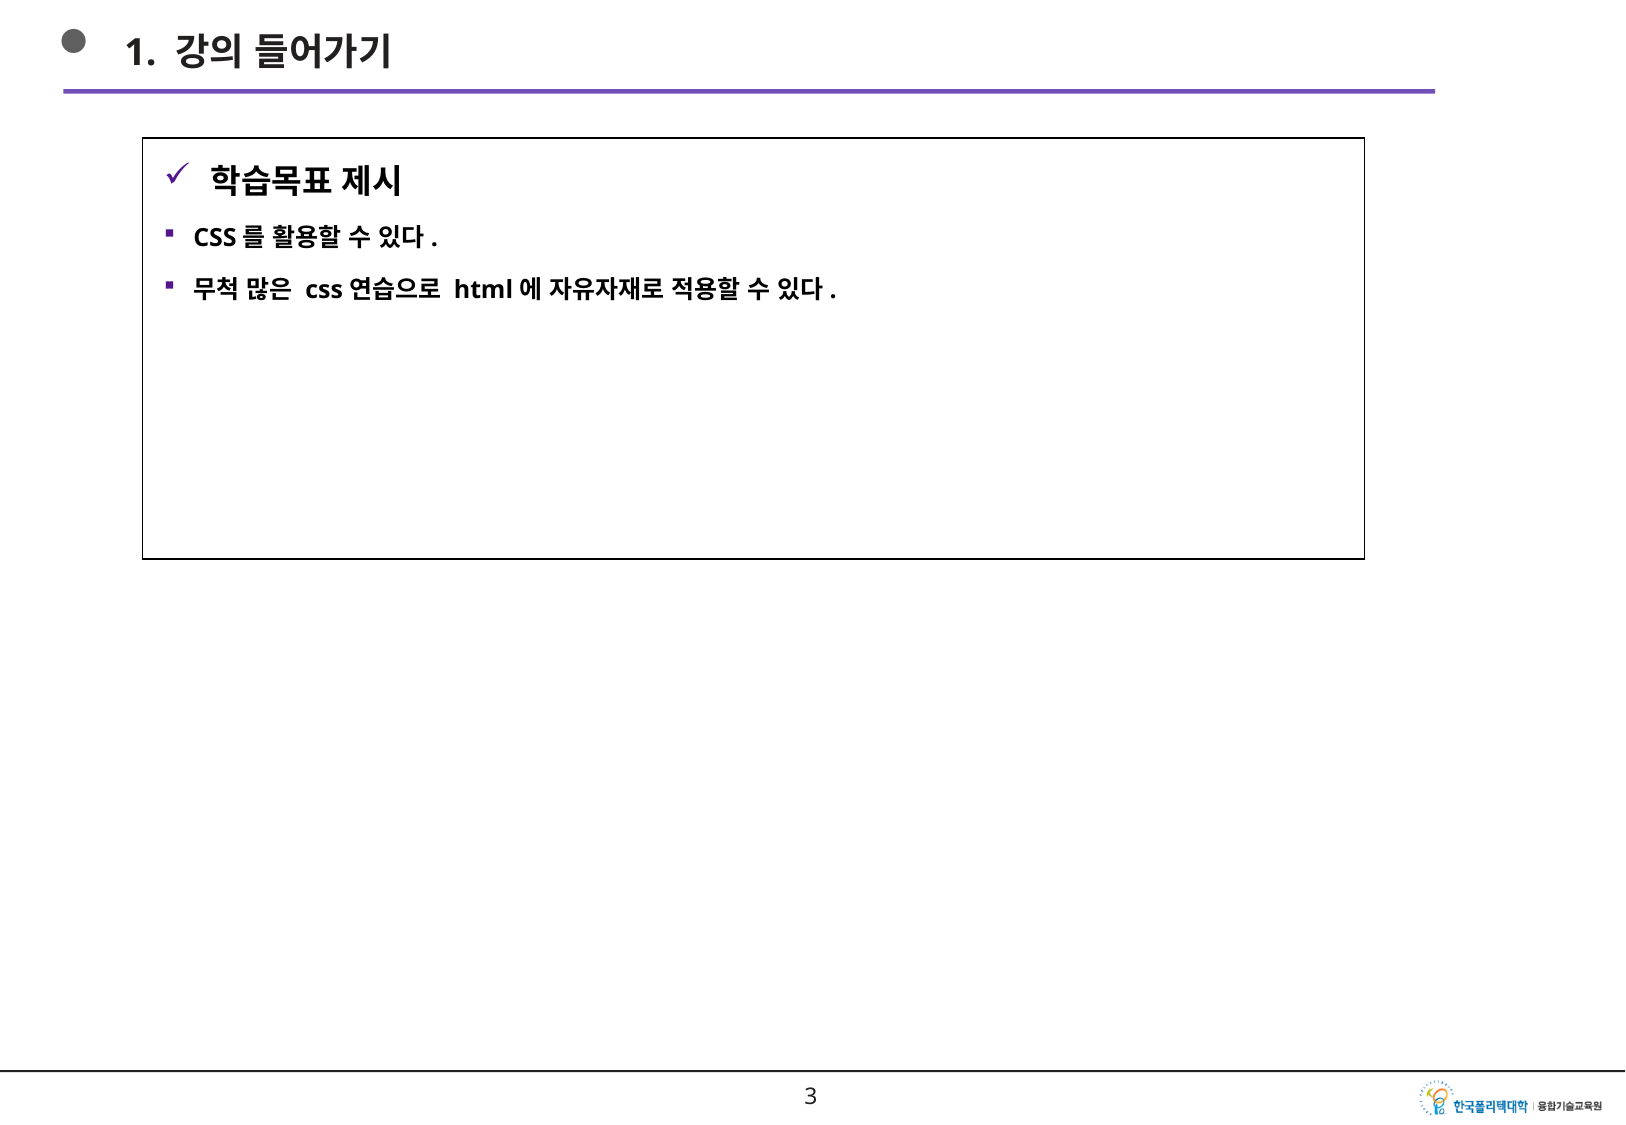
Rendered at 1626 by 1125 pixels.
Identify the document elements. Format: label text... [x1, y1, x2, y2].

picture [1415, 1076, 1604, 1118]
text_box 1. 강의 들어가기 [109, 20, 943, 93]
text_box 2 [765, 1072, 857, 1123]
text_box 학습목표 제시 CSS를 활용할 수 있다. 무척 많은 css연습으로 html에 자유자재로 적용할 수 있다. [142, 138, 1365, 560]
text_box [44, 0, 1604, 114]
